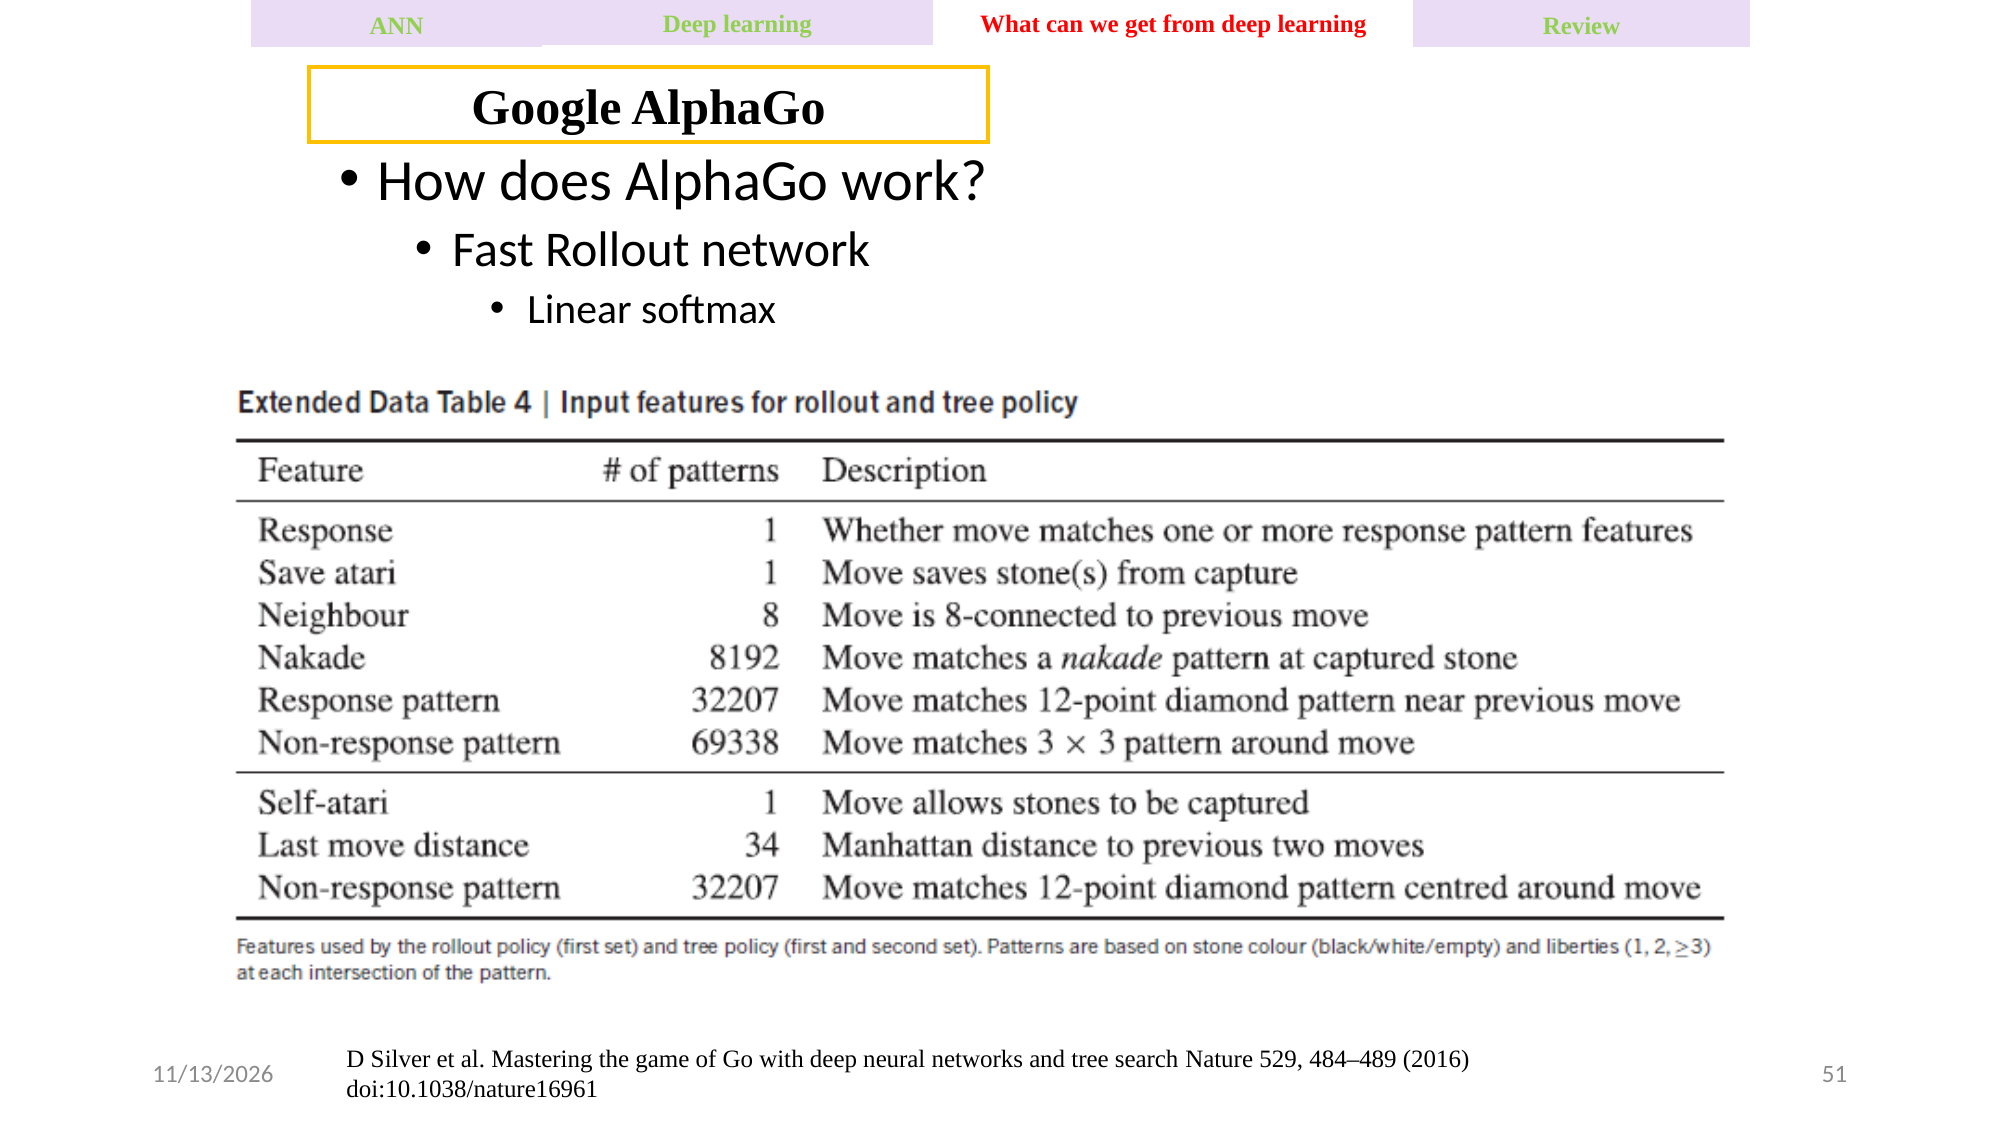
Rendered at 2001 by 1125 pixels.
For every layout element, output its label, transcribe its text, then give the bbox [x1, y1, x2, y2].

picture [179, 363, 1745, 1032]
text_box Deep learning [541, 0, 933, 46]
text_box D Silver et al. Mastering the game of Go with deep neural networks and tree search Nature 529, 484–489 (2016) doi:10.1038/nature16961 [331, 1034, 1582, 1110]
list How does AlphaGo work? Fast Rollout network Linear softmax [324, 142, 1675, 363]
slide_number 51 [1582, 1042, 1863, 1103]
text_box Review [1413, 0, 1750, 47]
text_box Google AlphaGo [308, 66, 989, 143]
text_box ANN [251, 0, 542, 47]
text_box What can we get from deep learning [933, 0, 1413, 46]
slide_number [137, 1042, 331, 1103]
